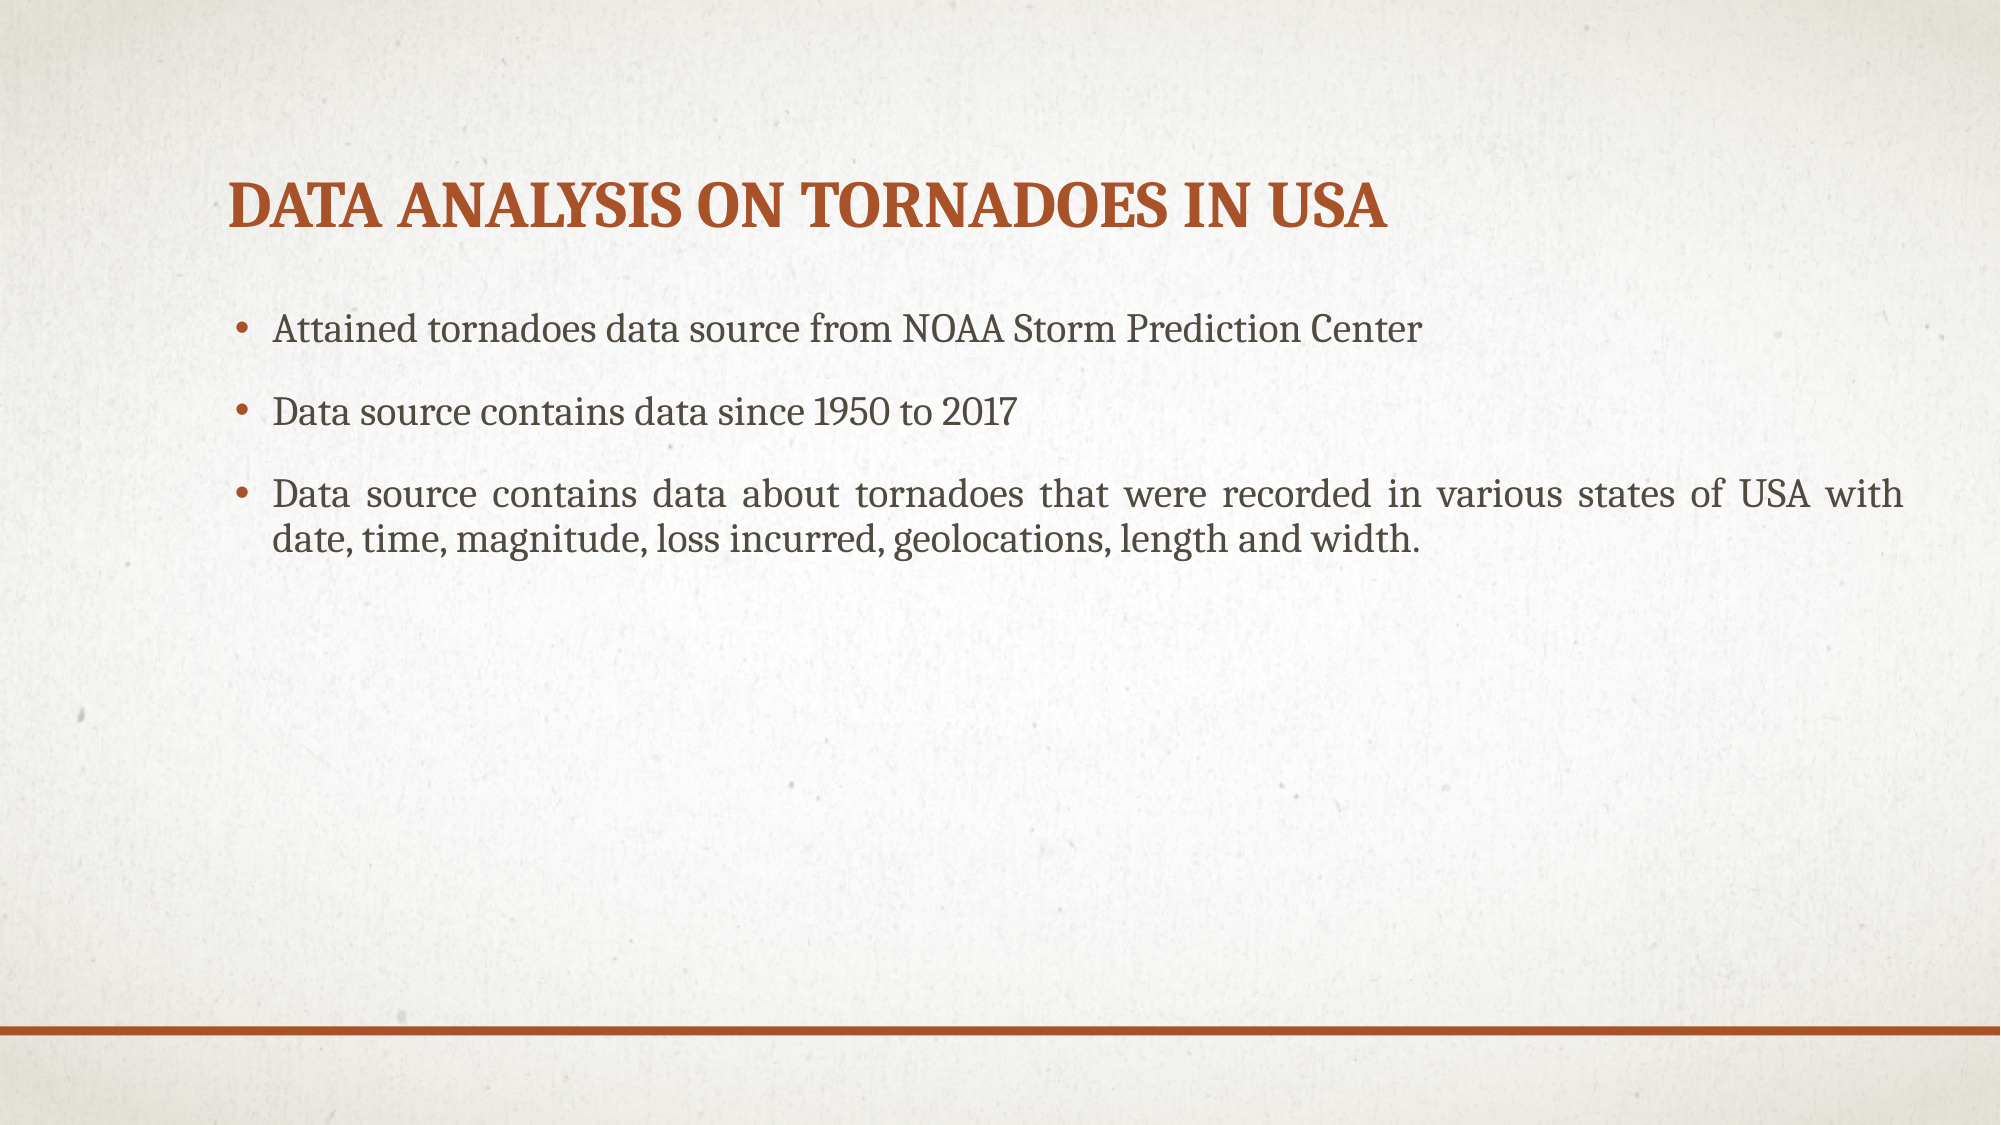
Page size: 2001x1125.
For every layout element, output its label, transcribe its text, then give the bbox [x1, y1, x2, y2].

title Data analysis on tornadoes in USA [212, 62, 1788, 250]
list Attained tornadoes data source from NOAA Storm Prediction Center Data source contains data since 1950 to 2017 Data source contains data about tornadoes that were recorded in various states of USA with date, time, magnitude, loss incurred, geolocations, length and width. [212, 299, 1920, 975]
picture [0, 0, 2001, 1125]
